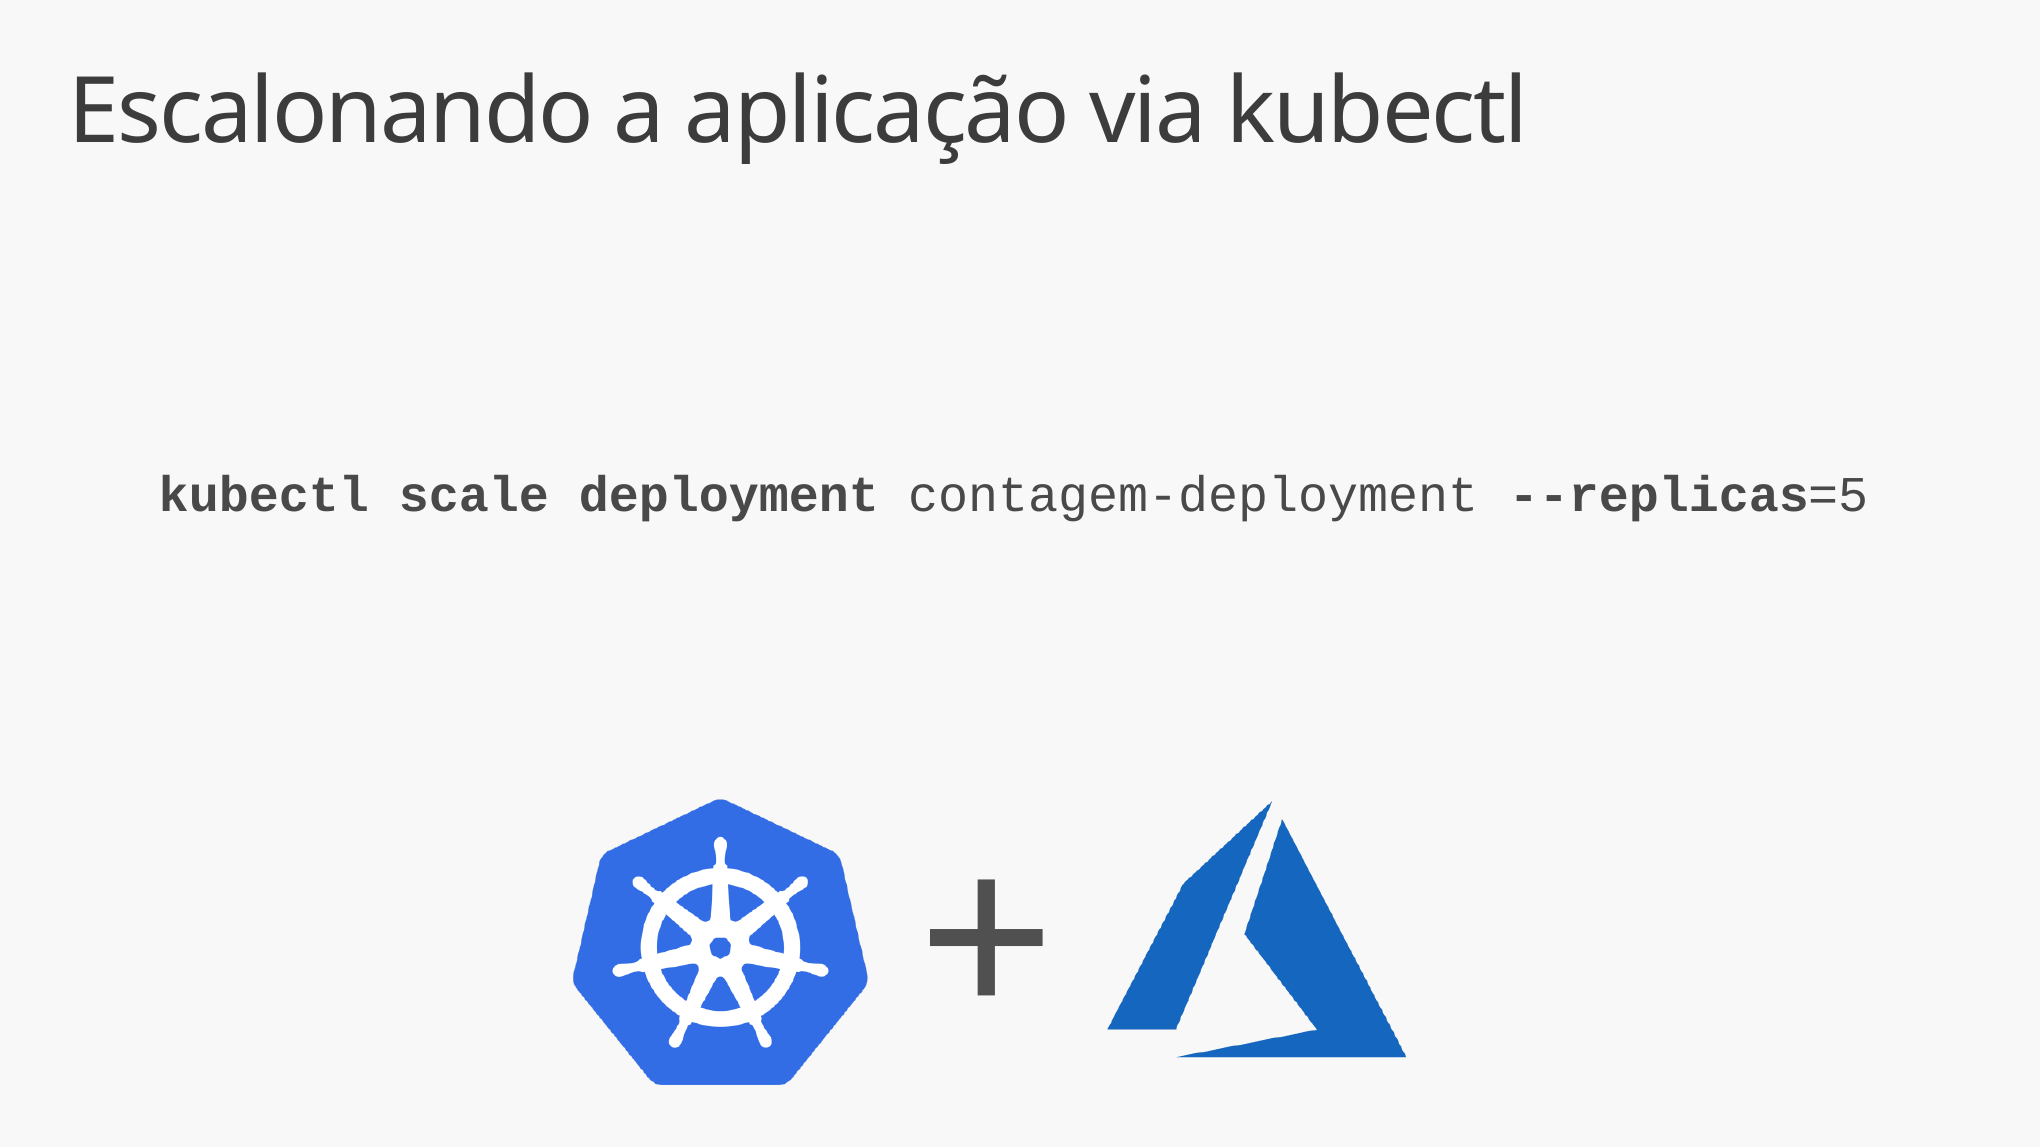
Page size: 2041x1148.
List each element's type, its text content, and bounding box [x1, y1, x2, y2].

list kubectl scale deployment contagem-deployment --replicas=5 [45, 453, 1983, 540]
text_box + [876, 775, 1098, 1079]
picture [563, 785, 877, 1100]
picture [1018, 790, 1496, 1067]
title Escalonando a aplicação via kubectl [45, 48, 1996, 199]
